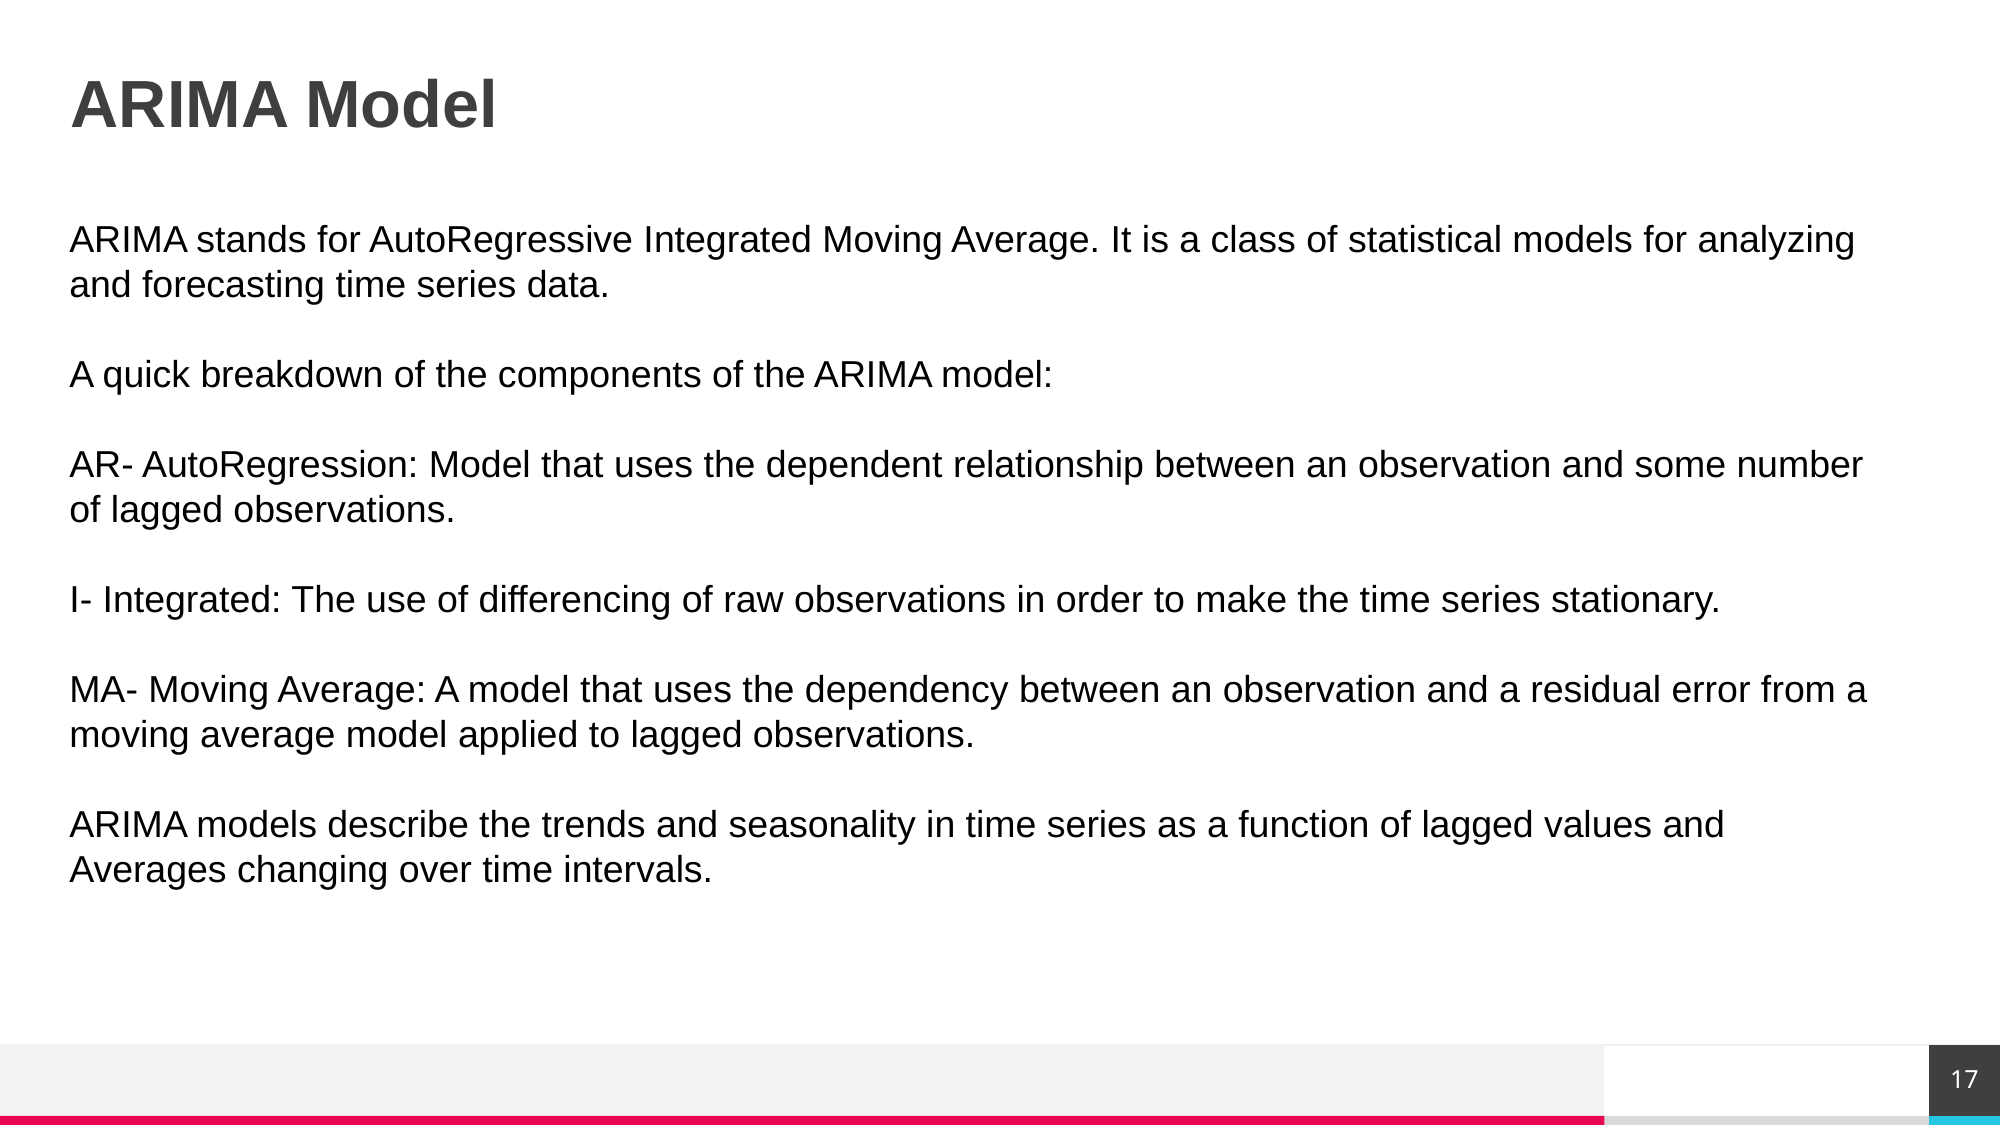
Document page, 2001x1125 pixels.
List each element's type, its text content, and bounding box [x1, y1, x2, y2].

text_box ARIMA stands for AutoRegressive Integrated Moving Average. It is a class of statistical models for analyzing and forecasting time series data. A quick breakdown of the components of the ARIMA model: AR- AutoRegression: Model that uses the dependent relationship between an observation and some number of lagged observations. I- Integrated: The use of differencing of raw observations in order to make the time series stationary. MA- Moving Average: A model that uses the dependency between an observation and a residual error from a moving average model applied to lagged observations. ARIMA models describe the trends and seasonality in time series as a function of lagged values and Averages changing over time intervals. [54, 207, 1892, 943]
title ARIMA Model [70, 70, 1932, 142]
slide_number ‹#› [1929, 1045, 2000, 1116]
